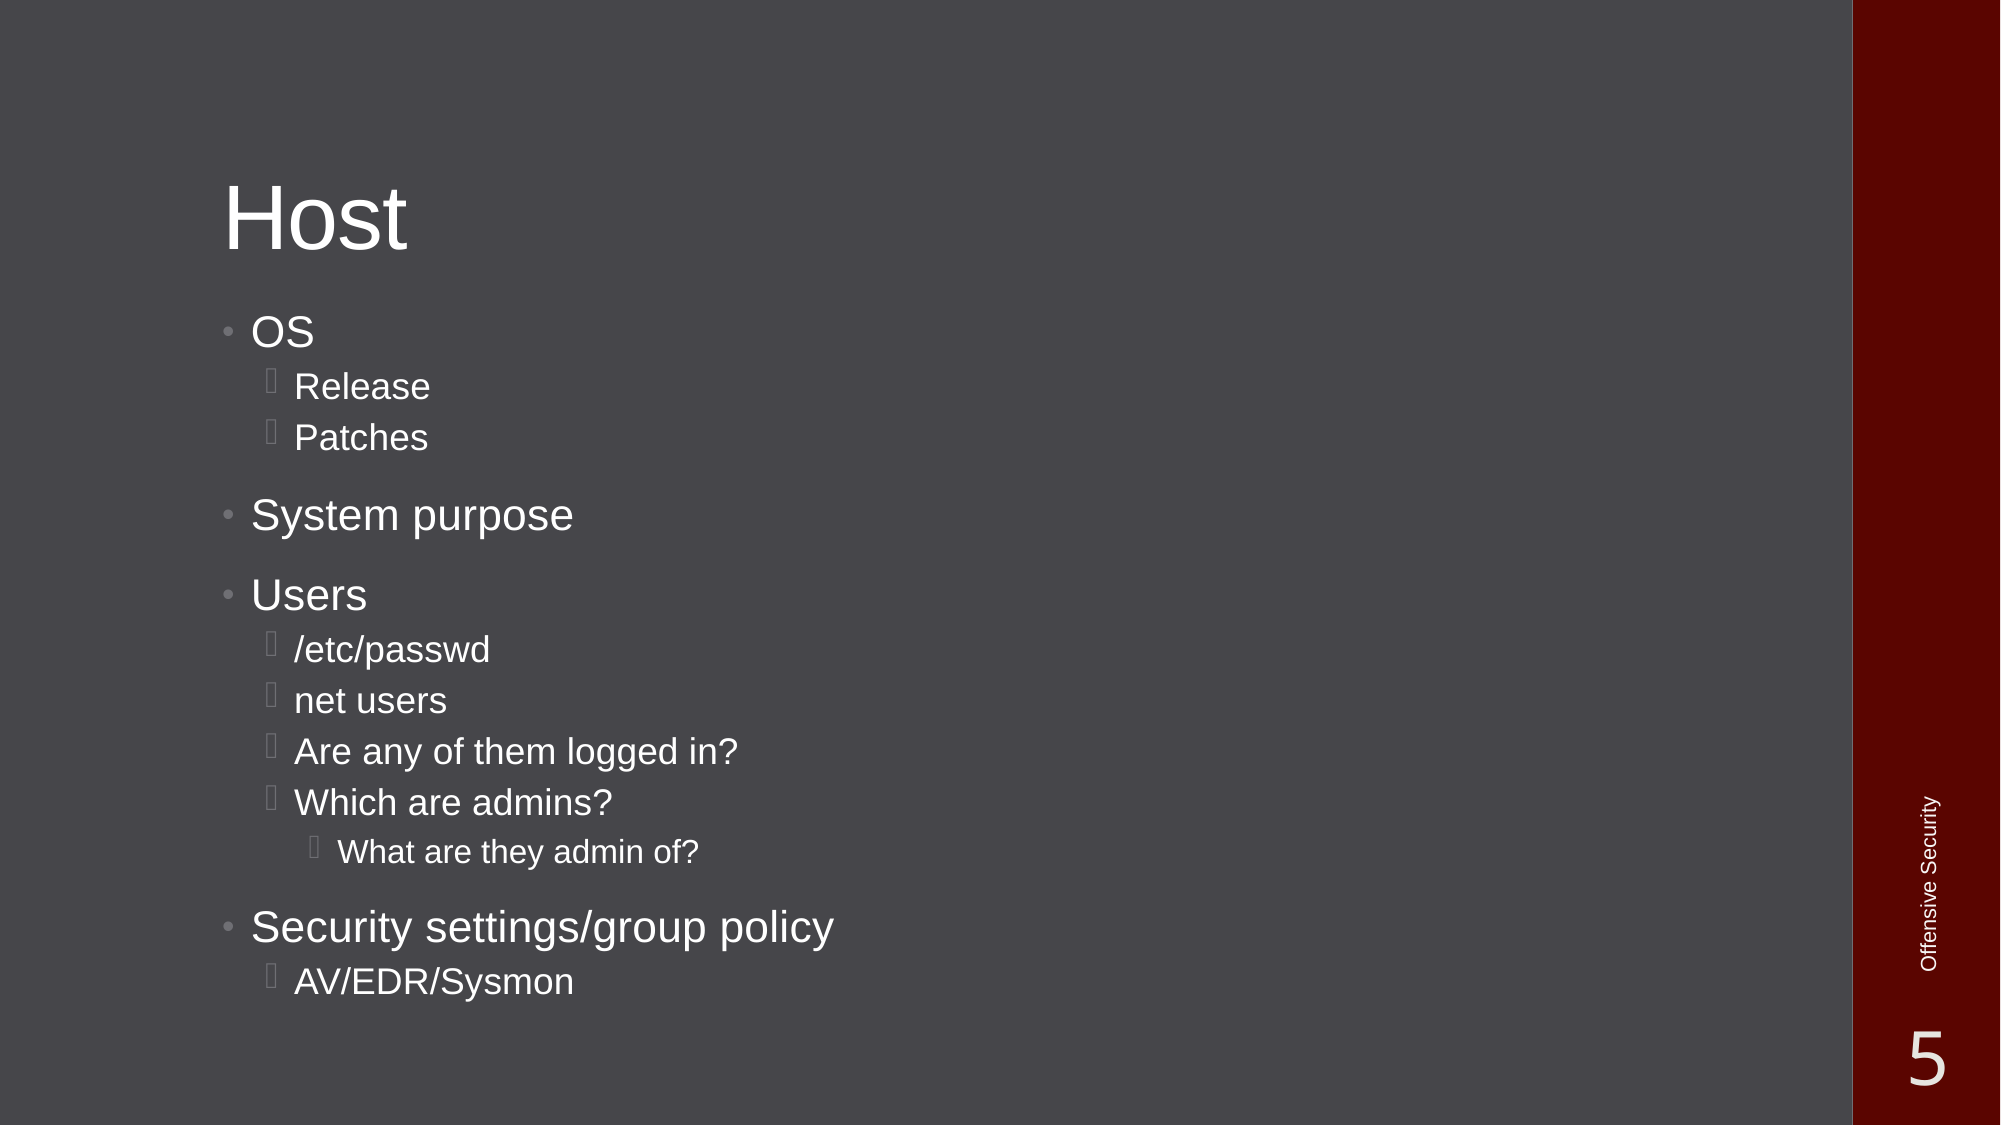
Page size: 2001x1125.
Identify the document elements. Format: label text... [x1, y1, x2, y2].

slide_number 5 [1852, 1012, 2000, 1110]
footer Offensive Security [1897, 400, 1958, 988]
title Host [206, 60, 1797, 278]
list OS Release Patches System purpose Users /etc/passwd net users Are any of them logged in? Which are admins? What are they admin of? Security settings/group policy AV/EDR/Sysmon [206, 299, 1617, 1014]
